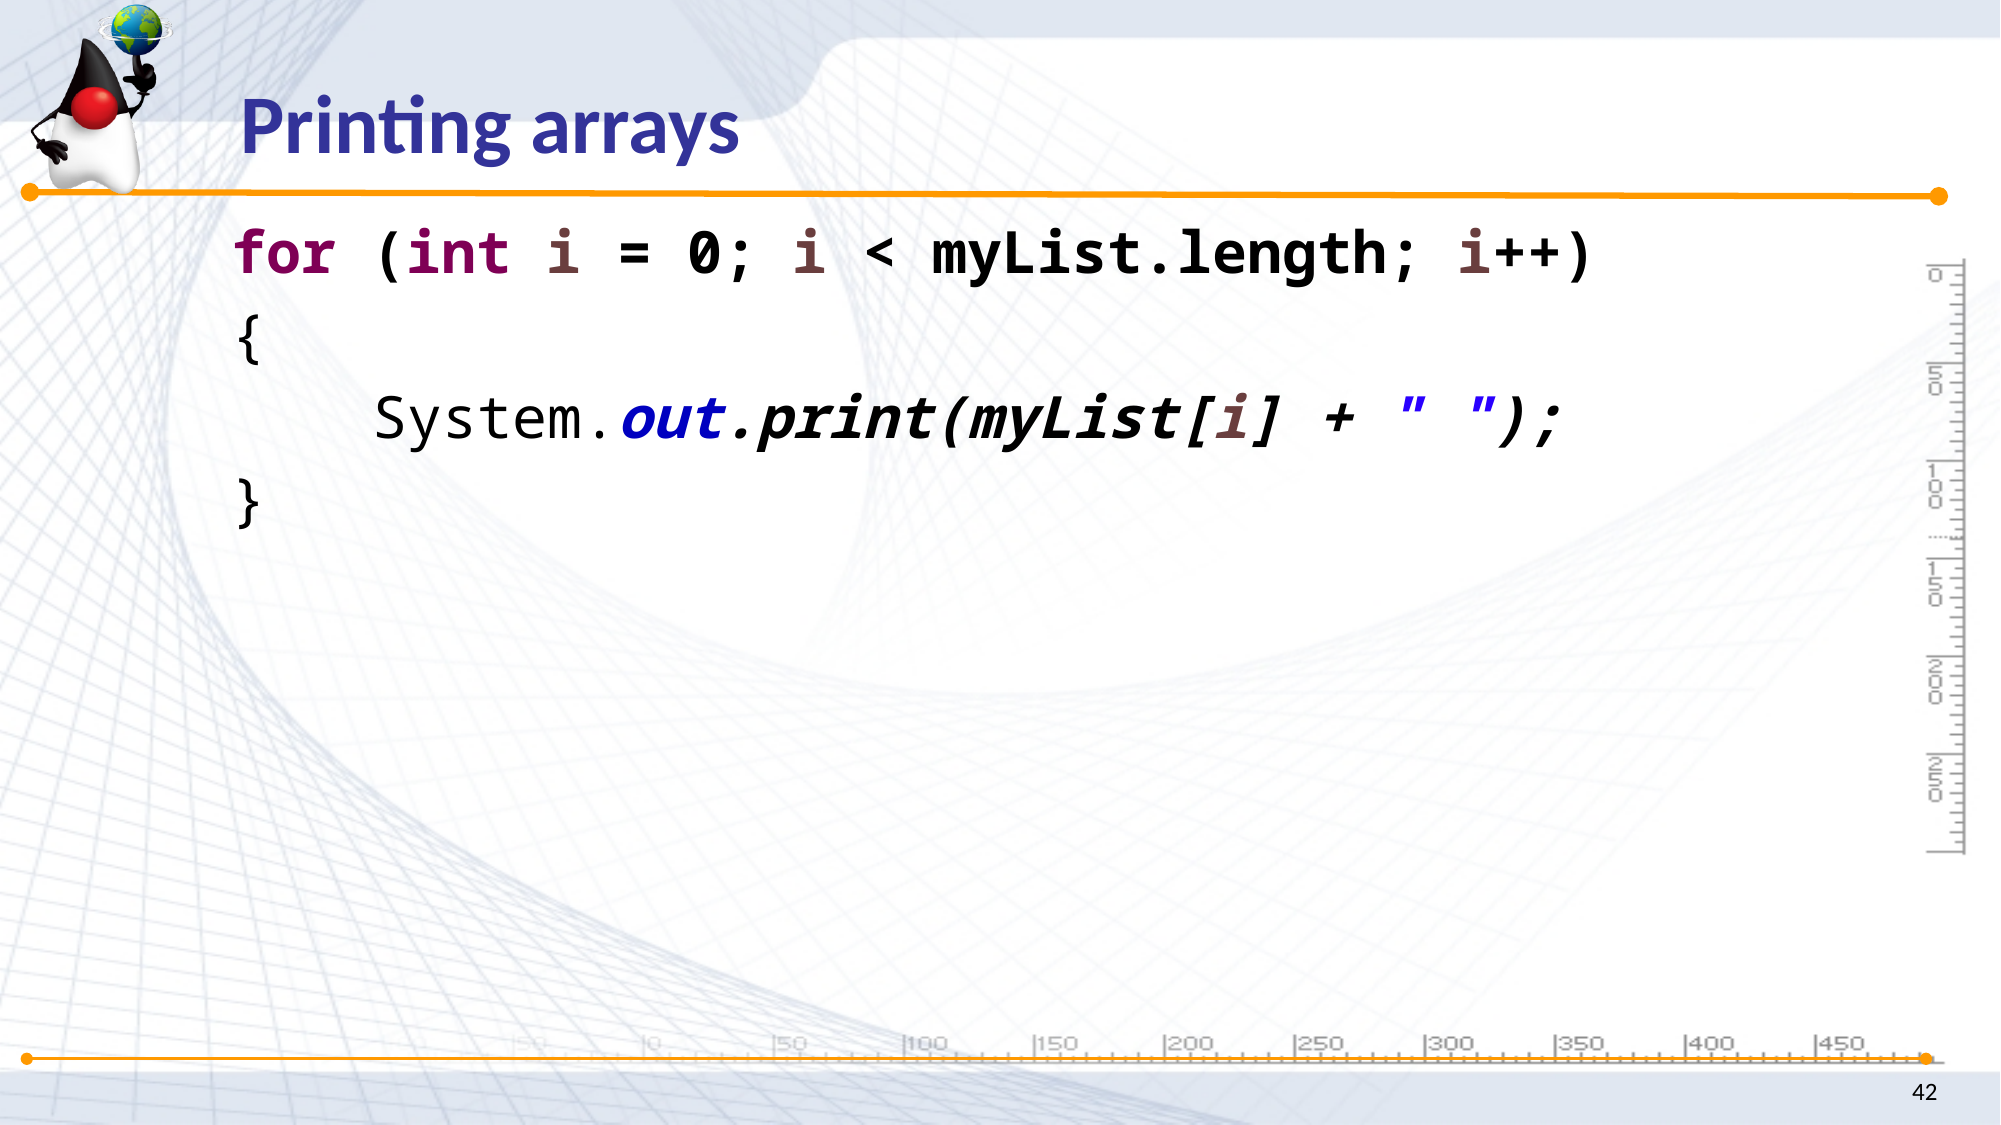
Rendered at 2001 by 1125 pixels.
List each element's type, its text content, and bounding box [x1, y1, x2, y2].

slide_number 42 [1902, 1071, 1946, 1114]
title Printing arrays [232, 8, 1957, 179]
picture [0, 0, 2000, 1125]
list for (int i = 0; i < myList.length; i++) { System.out.print(myList[i] + " "); } [48, 207, 1950, 1000]
